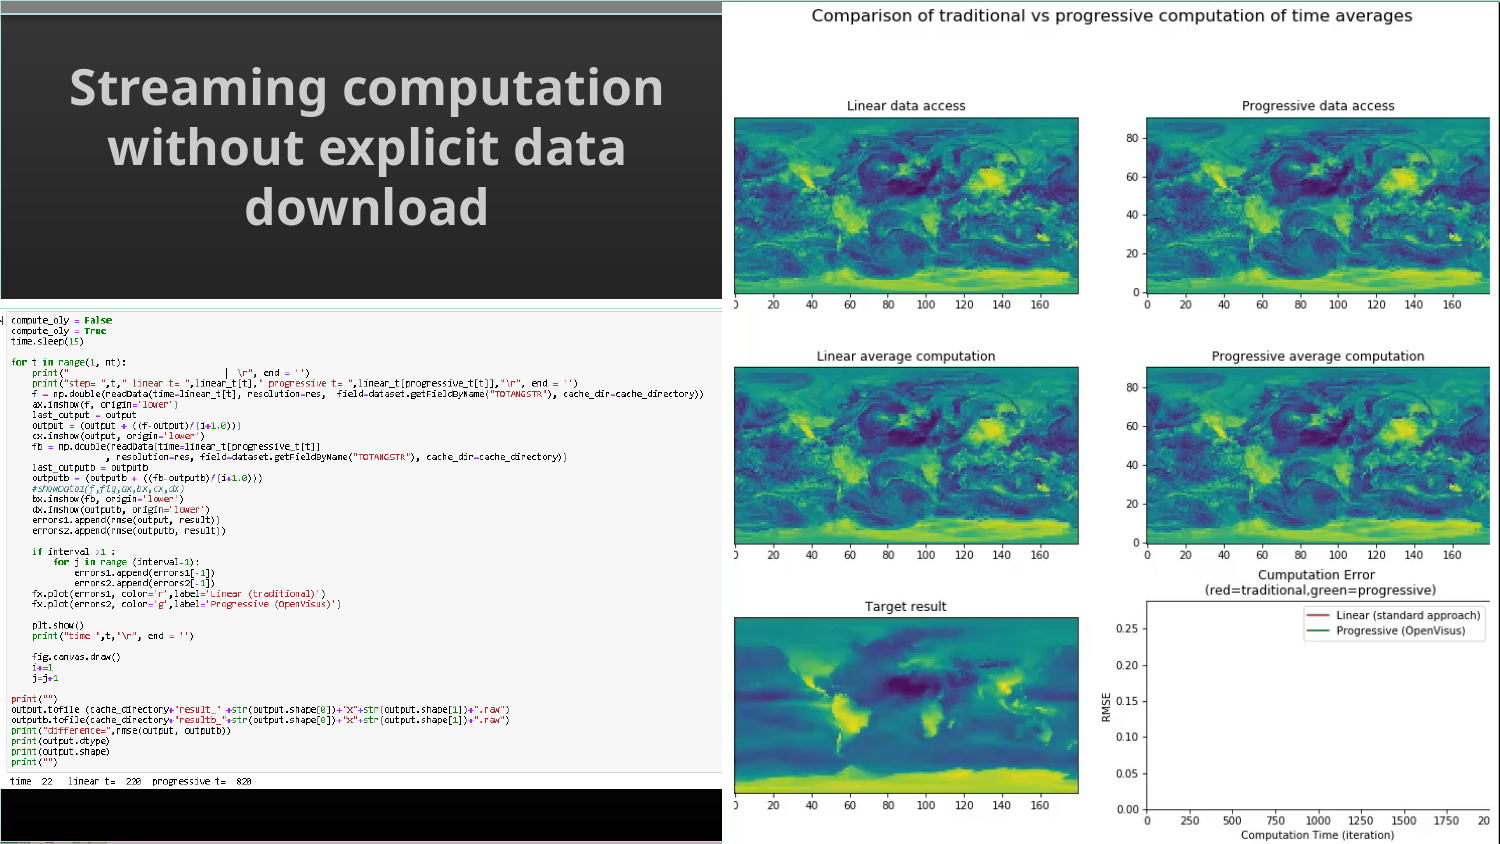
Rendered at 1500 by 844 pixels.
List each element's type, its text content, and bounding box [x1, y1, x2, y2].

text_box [721, 1, 1500, 844]
picture [0, 298, 723, 789]
title Streaming computation without explicit data download [13, 34, 716, 256]
